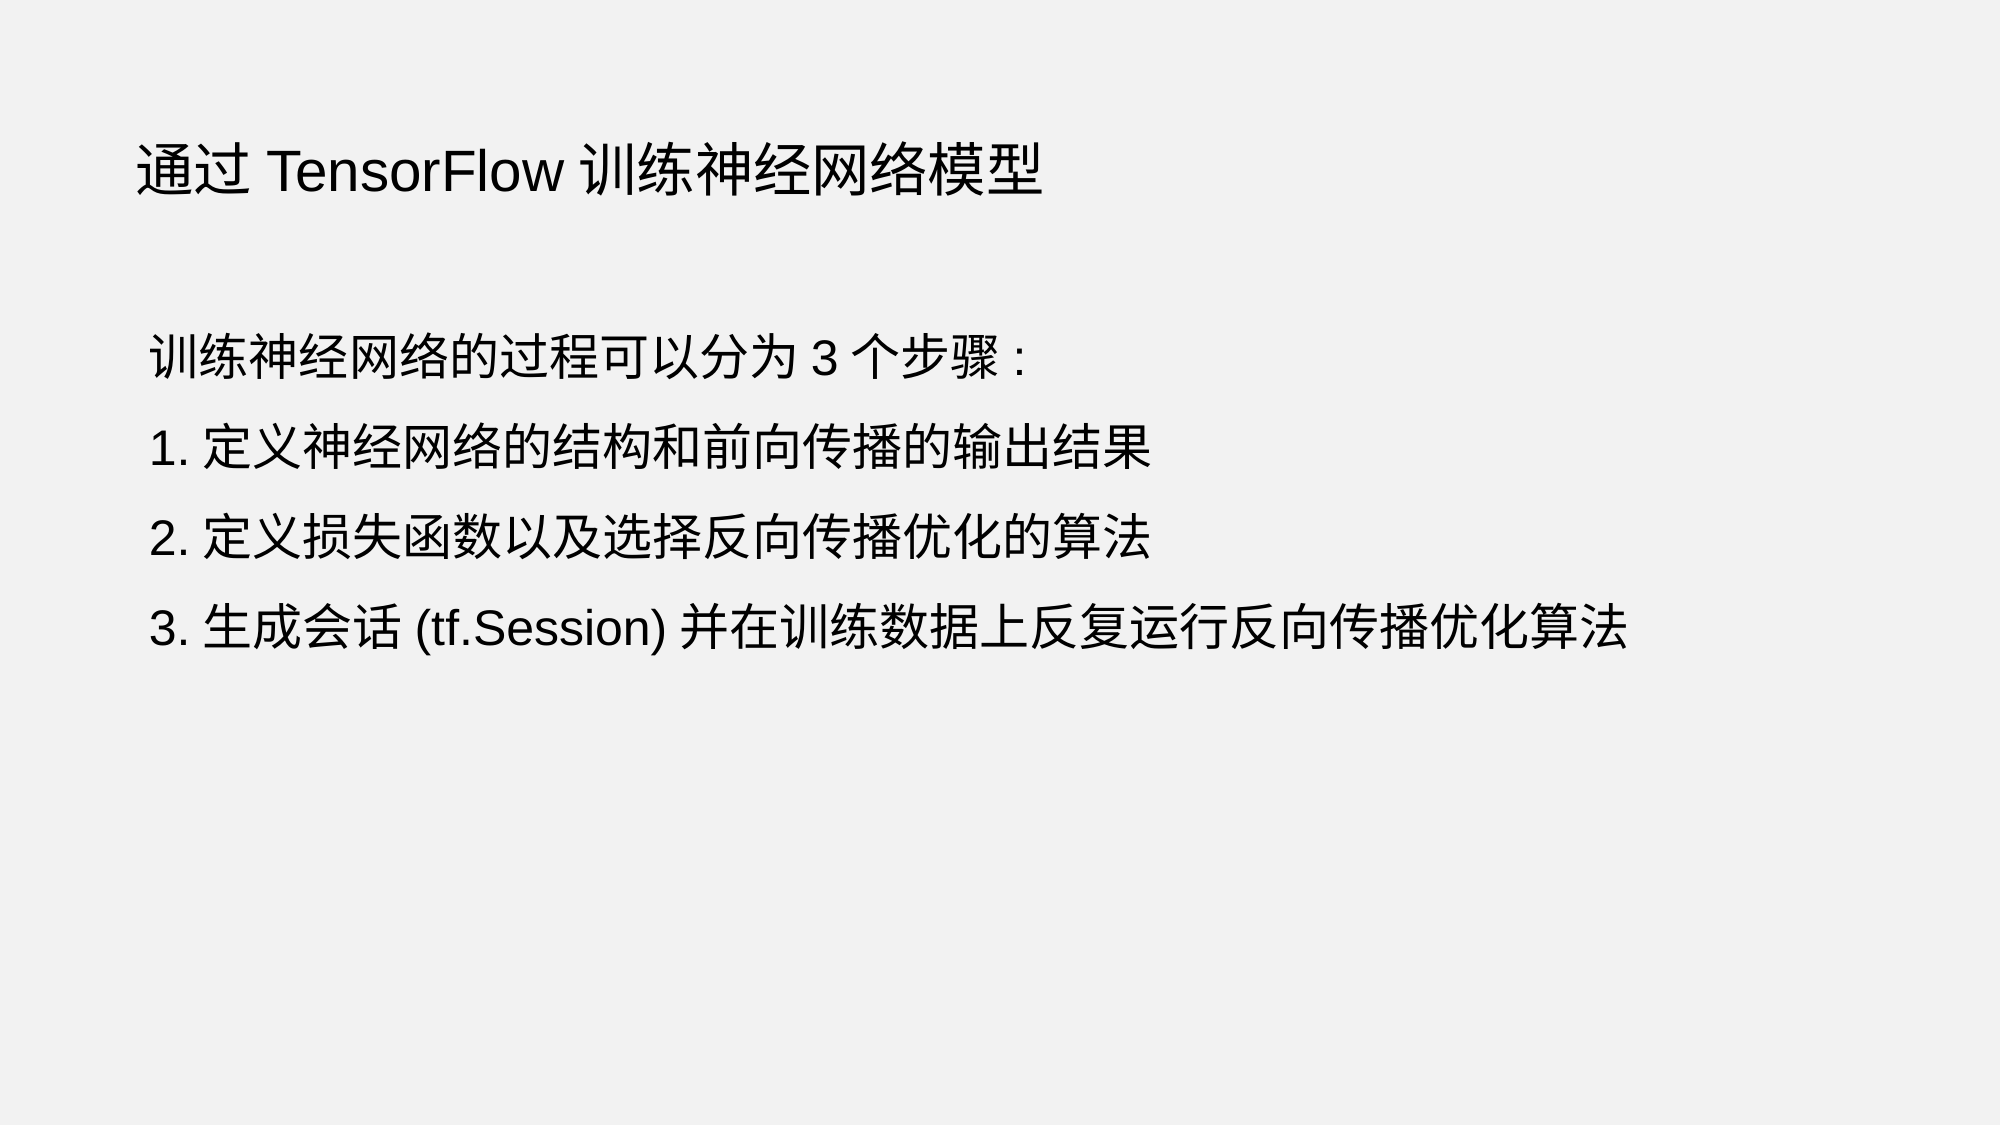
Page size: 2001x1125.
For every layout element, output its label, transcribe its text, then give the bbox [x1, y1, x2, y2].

text_box 训练神经网络的过程可以分为3个步骤: 1.定义神经网络的结构和前向传播的输出结果 2.定义损失函数以及选择反向传播优化的算法 3.生成会话(tf.Session)并在训练数据上反复运行反向传播优化算法 [134, 288, 1776, 664]
text_box 通过TensorFlow训练神经网络模型 [120, 126, 1069, 211]
